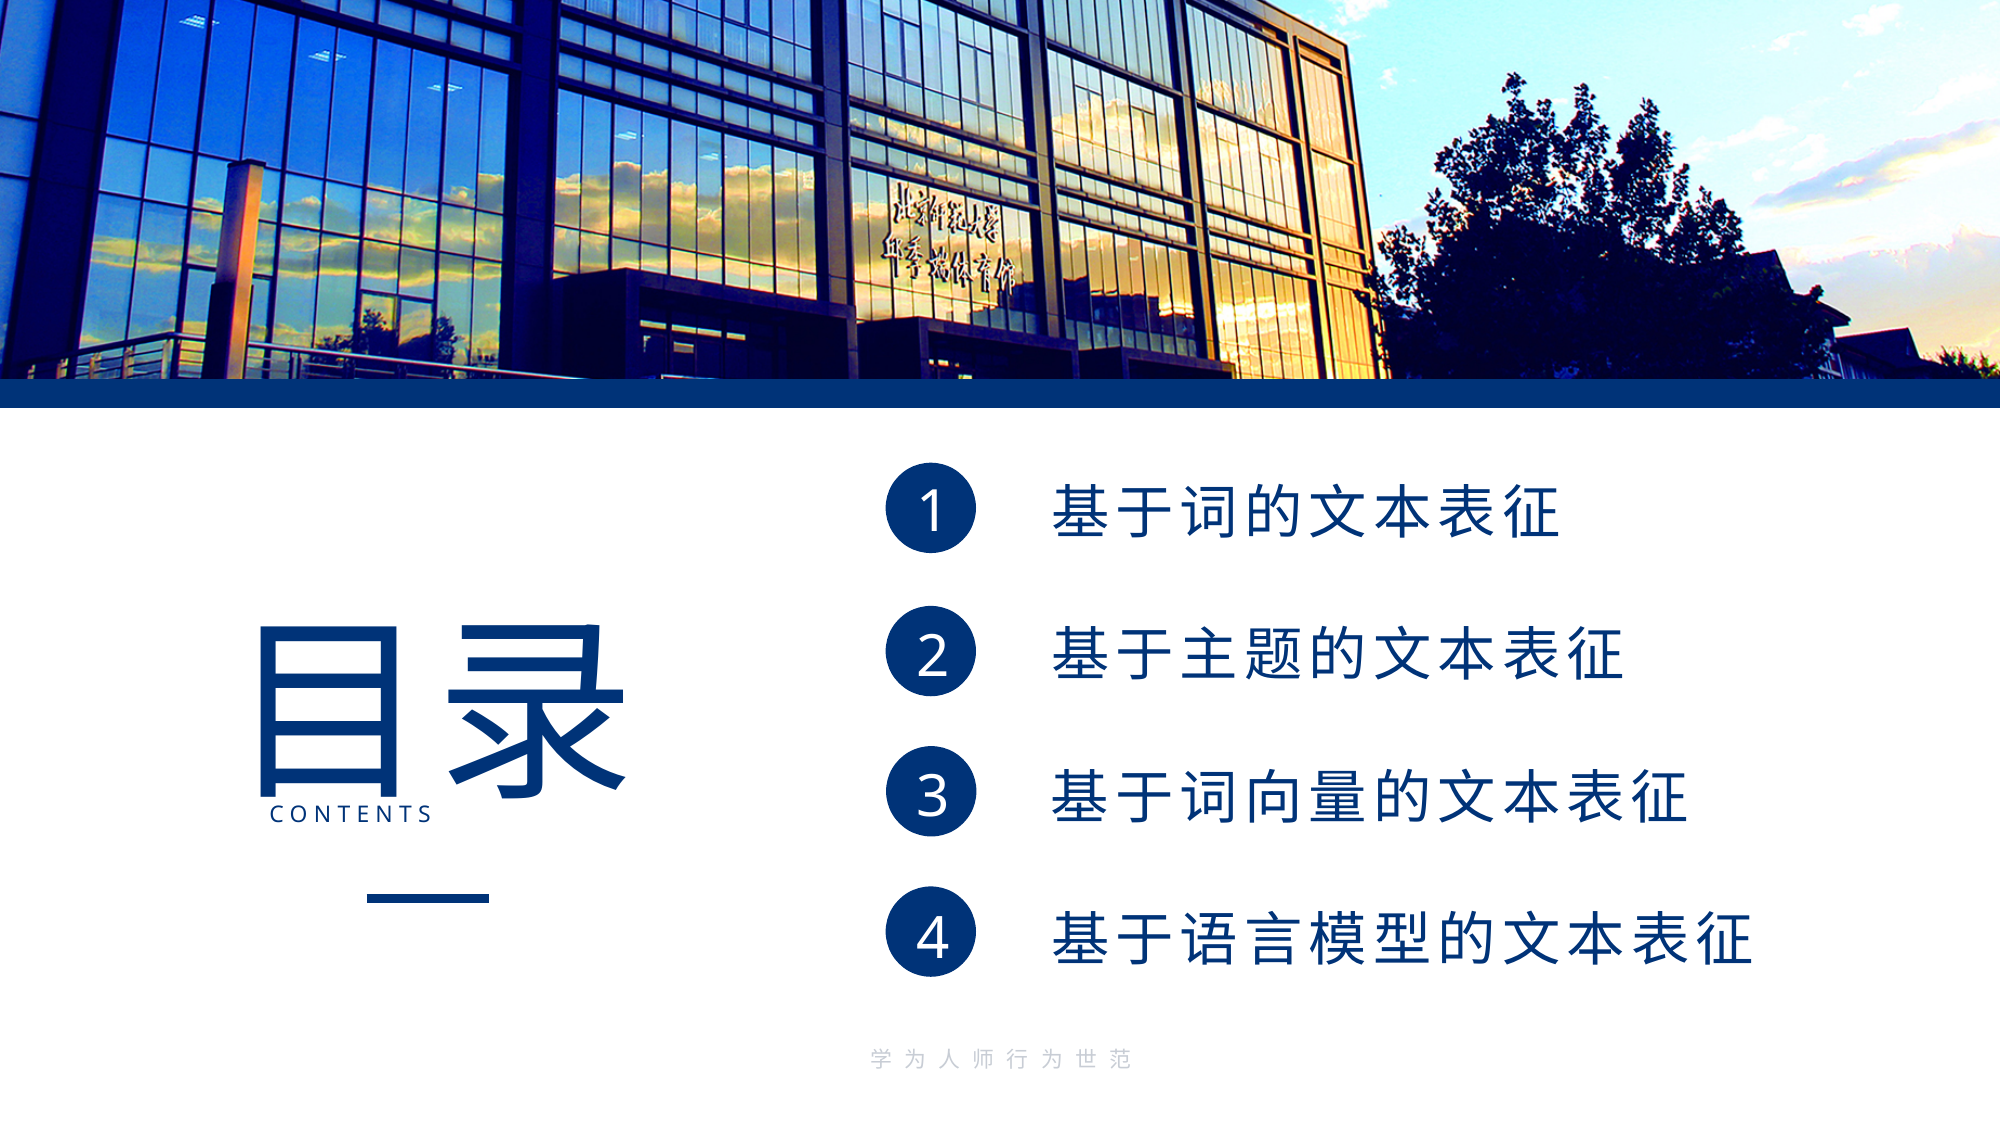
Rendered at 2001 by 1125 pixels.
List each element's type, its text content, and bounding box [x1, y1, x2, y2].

text_box 基于主题的文本表征 [1050, 617, 1945, 688]
text_box [900, 461, 961, 473]
text_box [899, 745, 964, 758]
text_box [884, 631, 889, 671]
text_box [884, 911, 889, 952]
text_box [885, 772, 889, 810]
picture [0, 0, 2000, 379]
text_box 学为人师行为世范 [779, 1038, 1223, 1080]
text_box 基于语言模型的文本表征 [1050, 902, 1945, 973]
text_box 4 [889, 900, 976, 971]
text_box 3 [889, 758, 976, 829]
text_box 2 [889, 617, 976, 688]
text_box [906, 971, 955, 978]
text_box [902, 544, 960, 555]
text_box [904, 829, 958, 838]
text_box [884, 488, 889, 528]
text_box 目录 [206, 534, 660, 781]
text_box [897, 885, 965, 900]
list CONTENTS [269, 794, 597, 854]
text_box [899, 604, 962, 617]
text_box [903, 688, 959, 698]
text_box 1 [889, 473, 976, 544]
text_box 基于词向量的文本表征 [1050, 759, 1947, 830]
text_box 基于词的文本表征 [1050, 475, 1945, 546]
